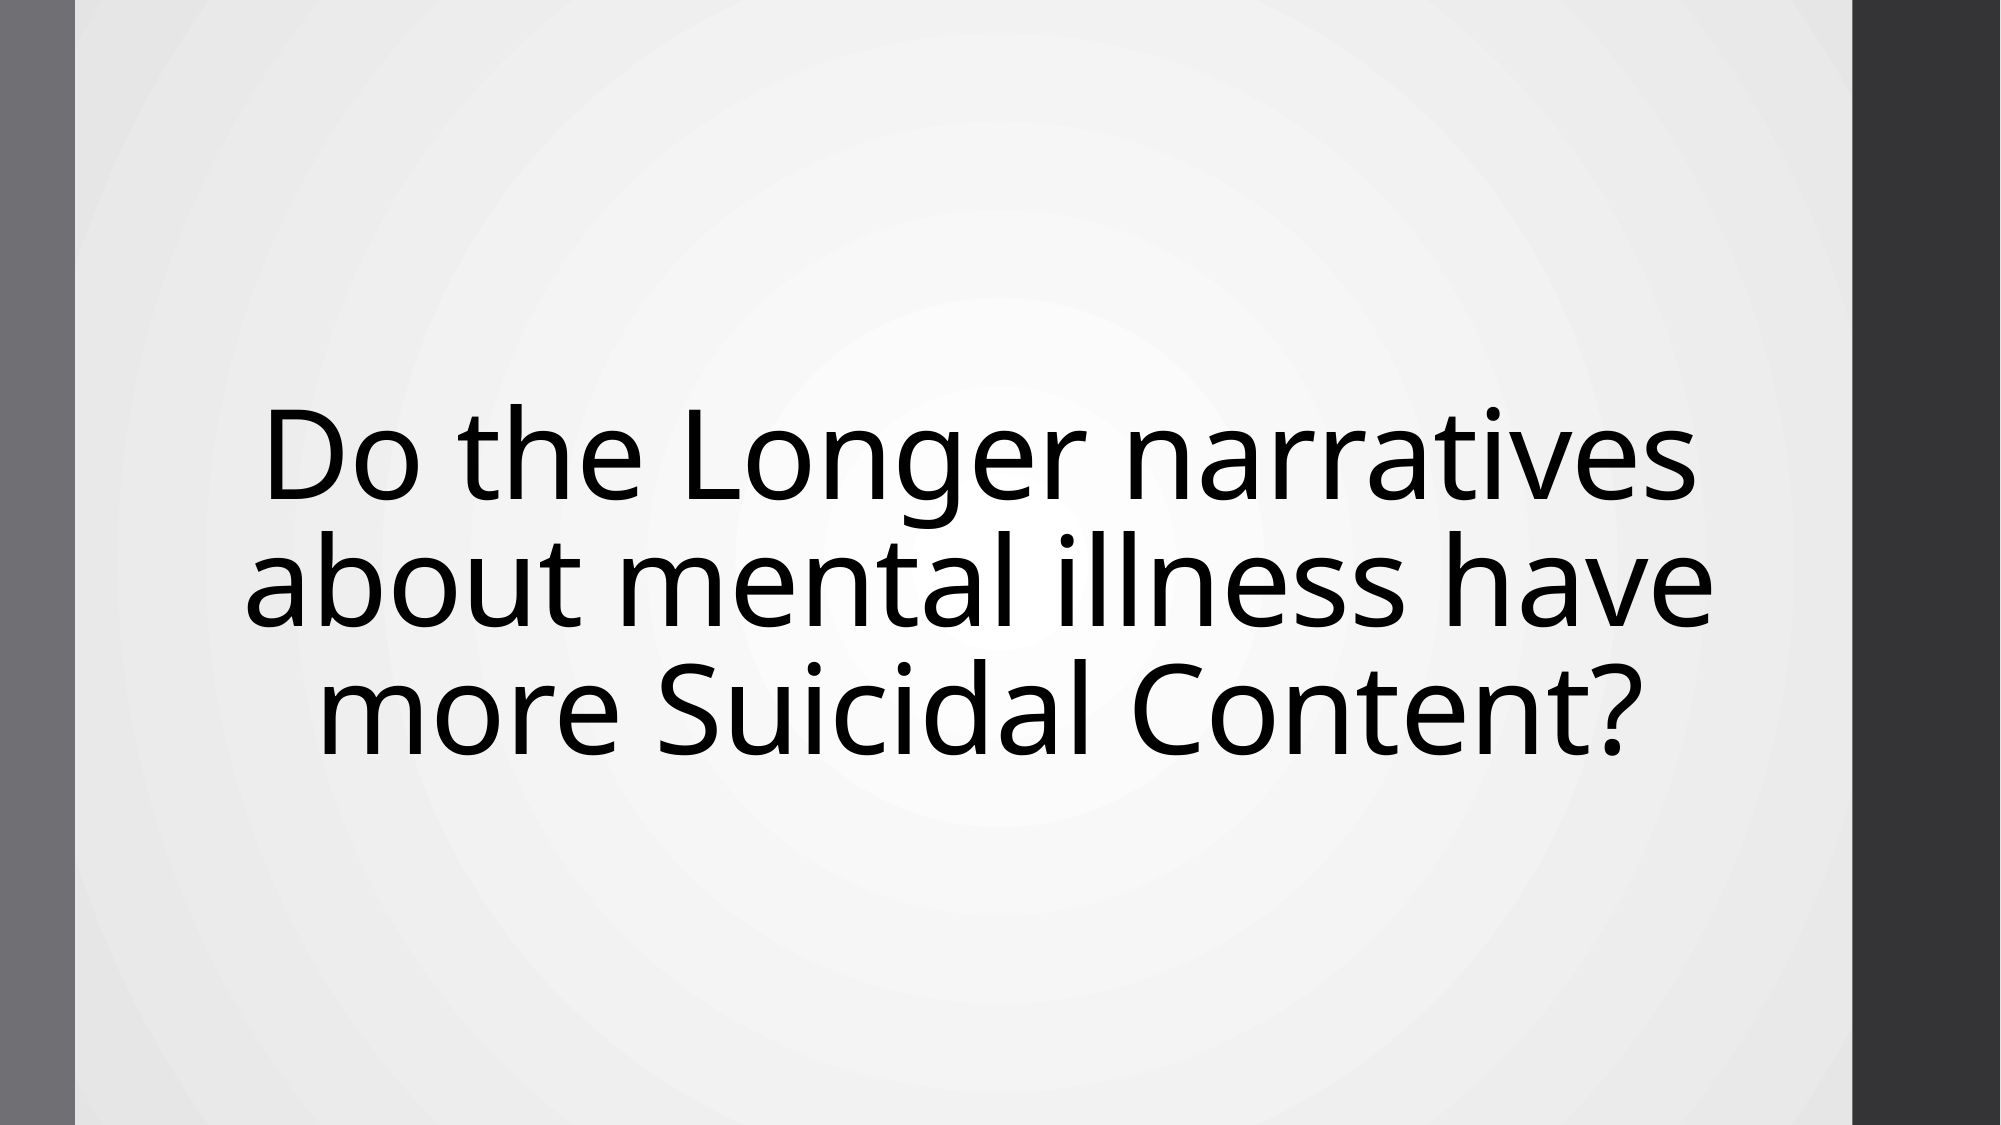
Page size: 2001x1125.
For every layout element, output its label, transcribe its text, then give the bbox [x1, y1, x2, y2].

title Do the Longer narratives about mental illness have more Suicidal Content? [206, 124, 1752, 788]
text_box [0, 0, 76, 1125]
text_box [1851, 0, 2000, 1125]
text_box [76, 0, 1851, 1125]
